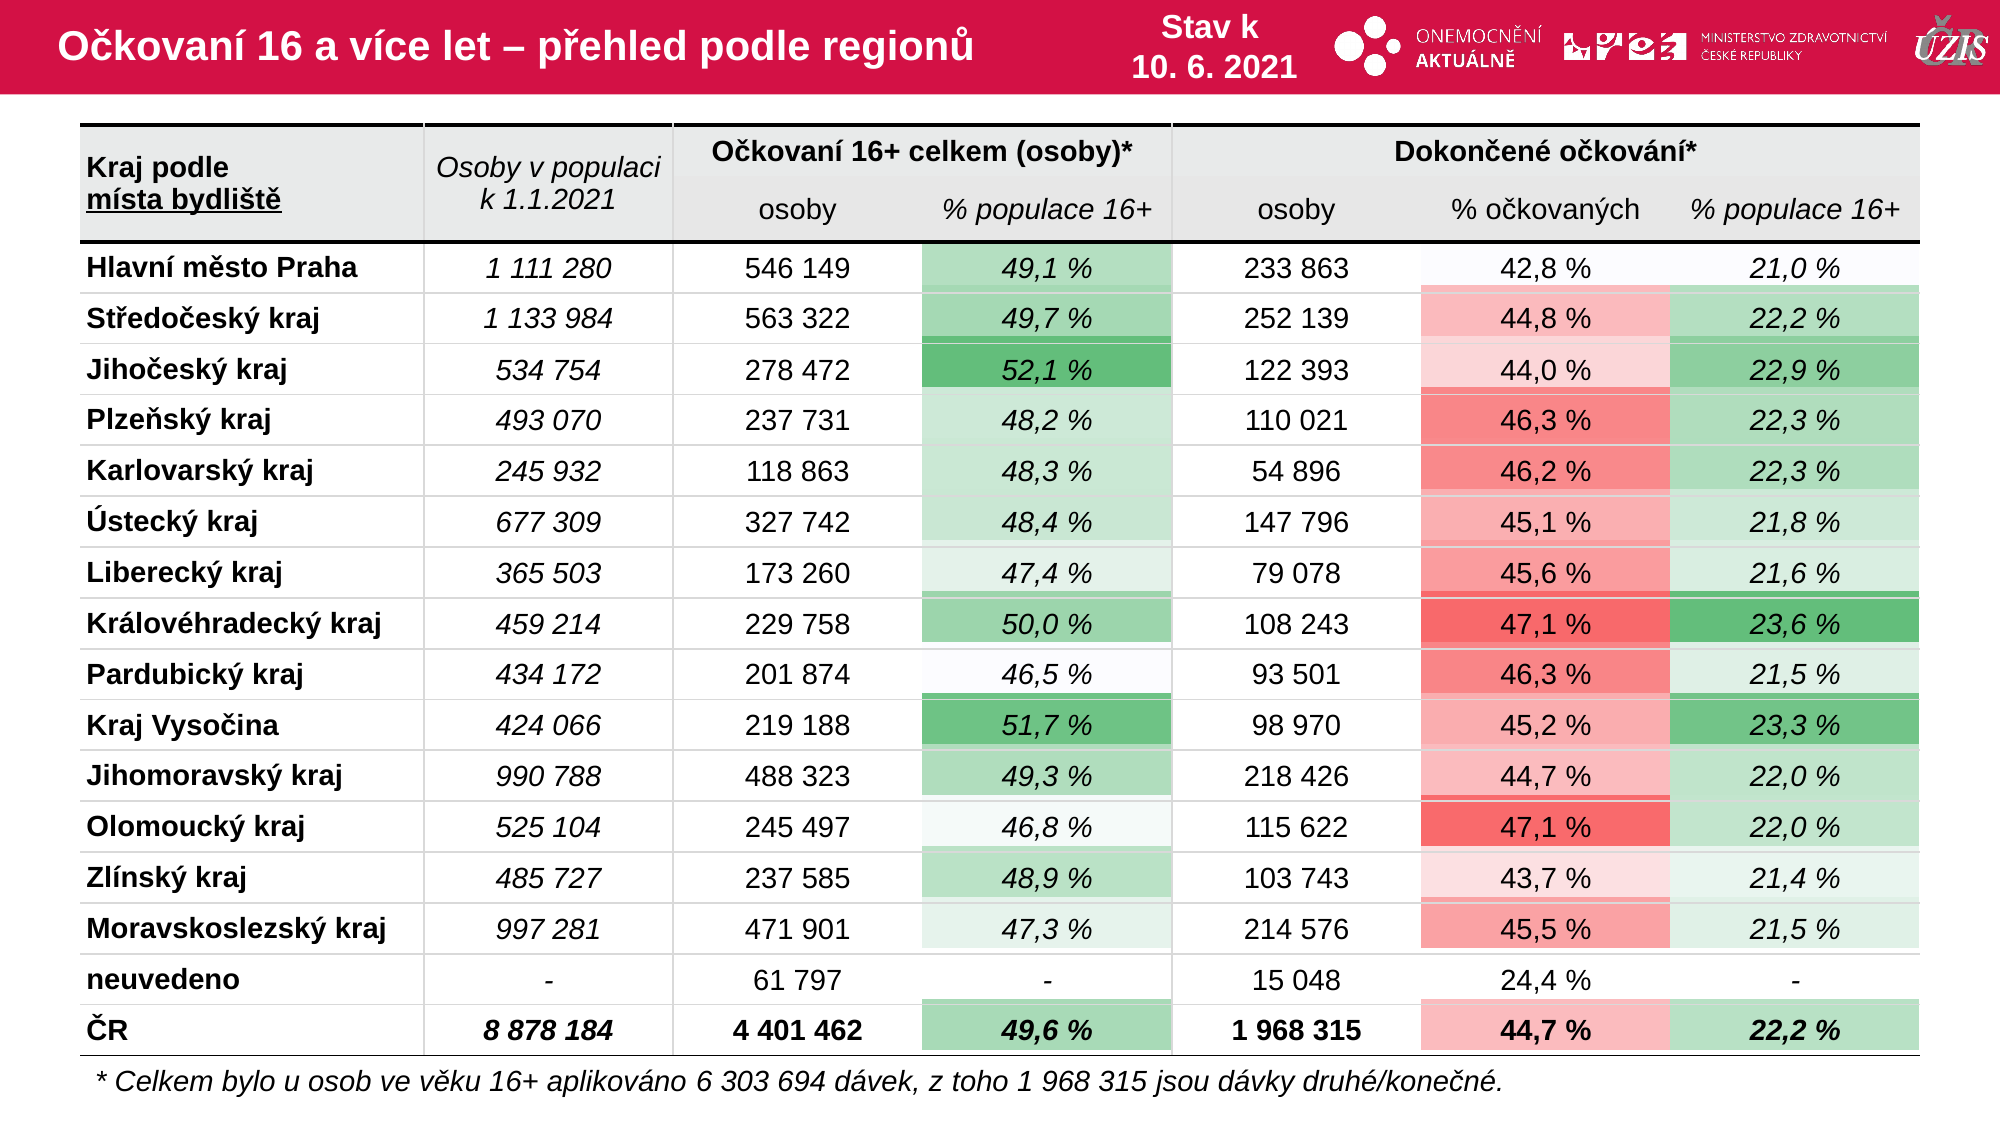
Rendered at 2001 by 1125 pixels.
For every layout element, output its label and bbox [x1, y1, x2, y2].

table_cell [425, 955, 672, 1004]
table_cell [425, 497, 672, 546]
table_cell [80, 599, 423, 648]
table_cell [674, 176, 1171, 240]
table_cell [674, 446, 1171, 495]
table_cell [1173, 395, 1920, 444]
table_cell [425, 244, 672, 292]
table_cell [80, 244, 423, 292]
table_cell [425, 446, 672, 495]
table_cell [674, 395, 1171, 444]
table_cell [674, 650, 1171, 699]
table_cell [674, 904, 1171, 953]
table_cell [1173, 1005, 1920, 1055]
table_cell [674, 700, 1171, 749]
table_cell [1173, 751, 1920, 800]
table_cell [80, 395, 423, 444]
table_cell [1173, 548, 1920, 597]
table_cell [674, 751, 1171, 800]
table_cell [425, 700, 672, 749]
table_cell [1173, 294, 1920, 343]
table_cell [674, 853, 1171, 902]
table_cell [80, 294, 423, 343]
table_cell [1173, 650, 1920, 699]
table_cell [425, 344, 672, 394]
table_cell [674, 802, 1171, 851]
table_cell [1173, 176, 1920, 240]
table_cell [674, 599, 1171, 648]
text_box [1088, 0, 1341, 93]
table_cell [80, 446, 423, 495]
table_cell [674, 344, 1171, 394]
table_header [80, 127, 423, 240]
table_cell [425, 548, 672, 597]
table_cell [80, 1005, 423, 1055]
table_cell [1173, 802, 1920, 851]
table_cell [425, 751, 672, 800]
table_cell [80, 904, 423, 953]
table_cell [425, 650, 672, 699]
table_cell [1173, 446, 1920, 495]
picture [1915, 15, 1989, 66]
table_cell [80, 548, 423, 597]
picture [1341, 16, 1542, 76]
table_cell [80, 802, 423, 851]
title [42, 0, 1262, 95]
table_cell [674, 548, 1171, 597]
table_cell [425, 904, 672, 953]
table_cell [80, 700, 423, 749]
table_cell [1173, 599, 1920, 648]
table_cell [674, 294, 1171, 343]
table_cell [425, 395, 672, 444]
text_box [80, 1055, 1871, 1105]
table_cell [1173, 244, 1920, 292]
table_cell [425, 294, 672, 343]
table_cell [1173, 853, 1920, 902]
table_cell [674, 955, 1171, 1004]
table_cell [1173, 497, 1920, 546]
table_header [674, 127, 1171, 176]
table_cell [1173, 700, 1920, 749]
table_cell [80, 344, 423, 394]
table_cell [1173, 904, 1920, 953]
table_cell [674, 244, 1171, 292]
table_cell [425, 599, 672, 648]
table_cell [674, 497, 1171, 546]
table_cell [80, 751, 423, 800]
table_cell [80, 955, 423, 1004]
table_header [1173, 127, 1920, 176]
table_header [425, 127, 672, 240]
picture [1563, 31, 1888, 60]
table_cell [1173, 955, 1920, 1004]
table_cell [425, 853, 672, 902]
table_cell [674, 1005, 1171, 1055]
table_cell [425, 802, 672, 851]
table_cell [80, 853, 423, 902]
table_cell [80, 650, 423, 699]
table_cell [80, 497, 423, 546]
table_cell [1173, 344, 1920, 394]
table_cell [425, 1005, 672, 1055]
